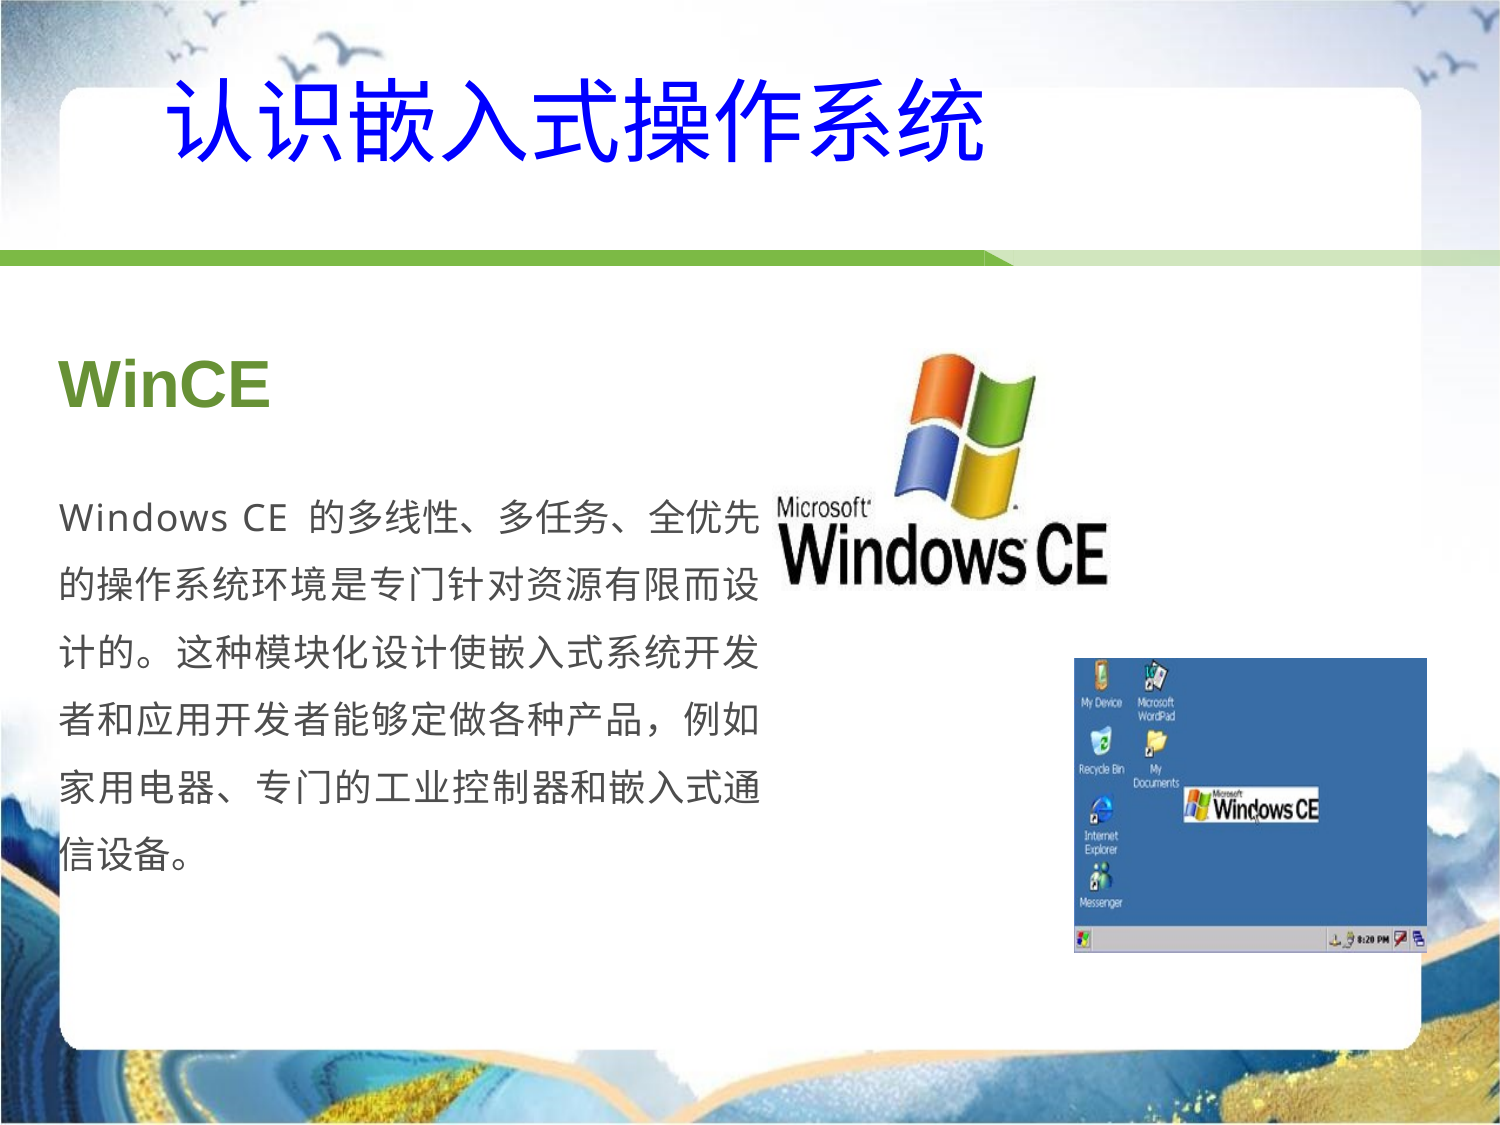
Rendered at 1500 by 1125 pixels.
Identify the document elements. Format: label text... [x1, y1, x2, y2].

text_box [0, 249, 1500, 267]
picture [0, 267, 1500, 1125]
picture [0, 0, 1500, 249]
title 认识嵌入式操作系统 [0, 22, 1150, 214]
list WinCE Windows CE 的多线性、多任务、全优先的操作系统环境是专门针对资源有限而设计的。这种模块化设计使嵌入式系统开发者和应用开发者能够定做各种产品，例如家用电器、专门的工业控制器和嵌入式通信设备。 [58, 338, 763, 980]
